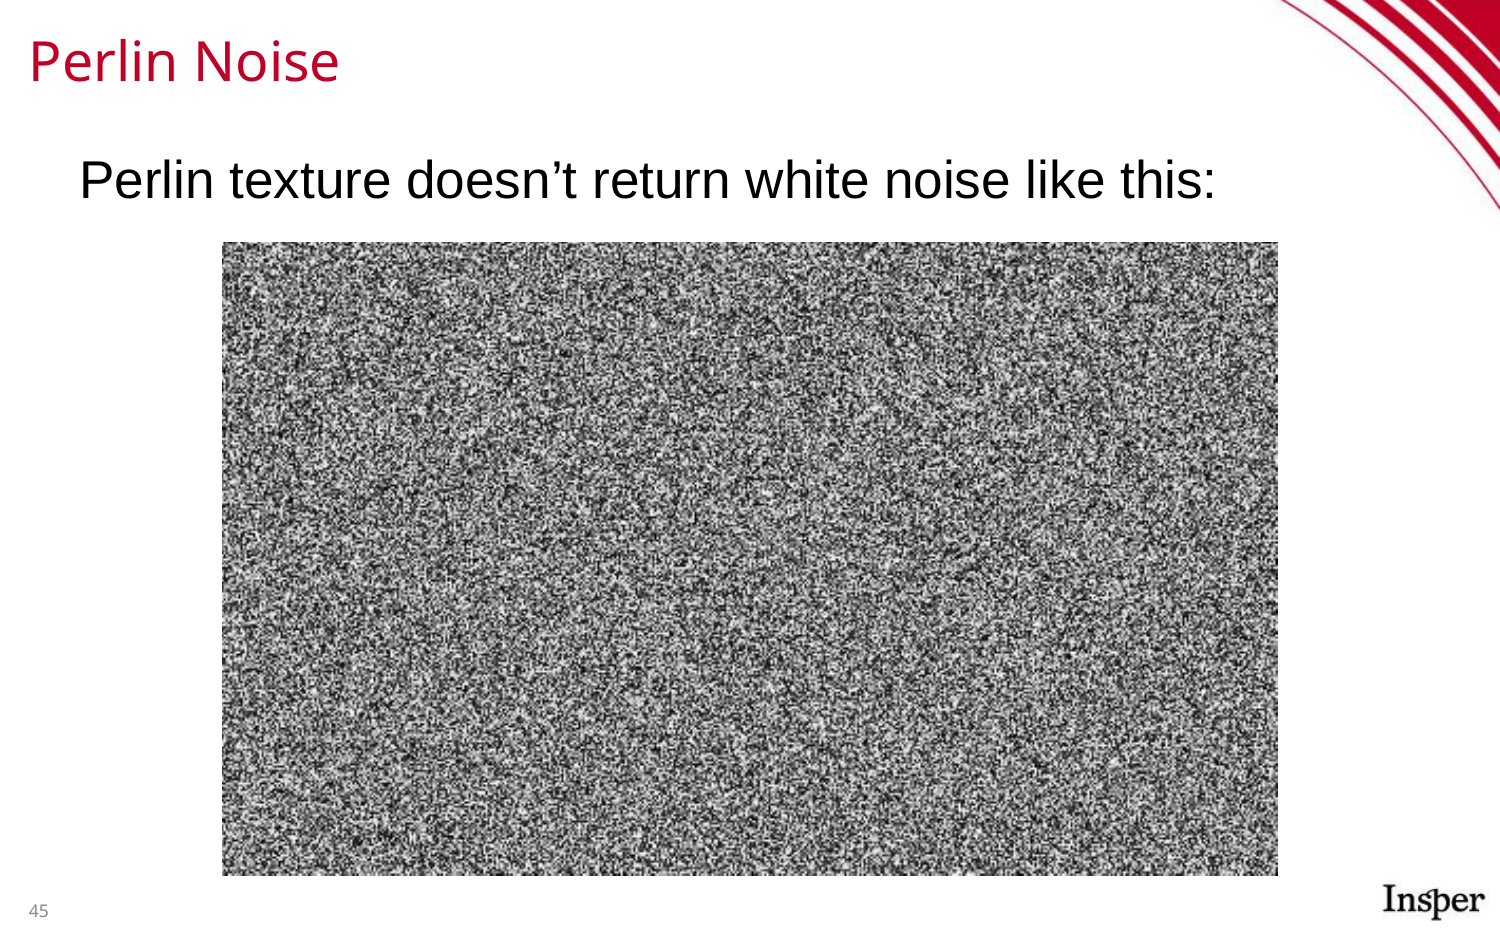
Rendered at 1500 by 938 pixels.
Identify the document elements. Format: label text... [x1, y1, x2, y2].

title Perlin Noise [13, 18, 1397, 104]
list Perlin texture doesn’t return white noise like this: [64, 137, 1447, 876]
picture [222, 0, 1500, 938]
slide_number ‹#› [0, 887, 78, 938]
